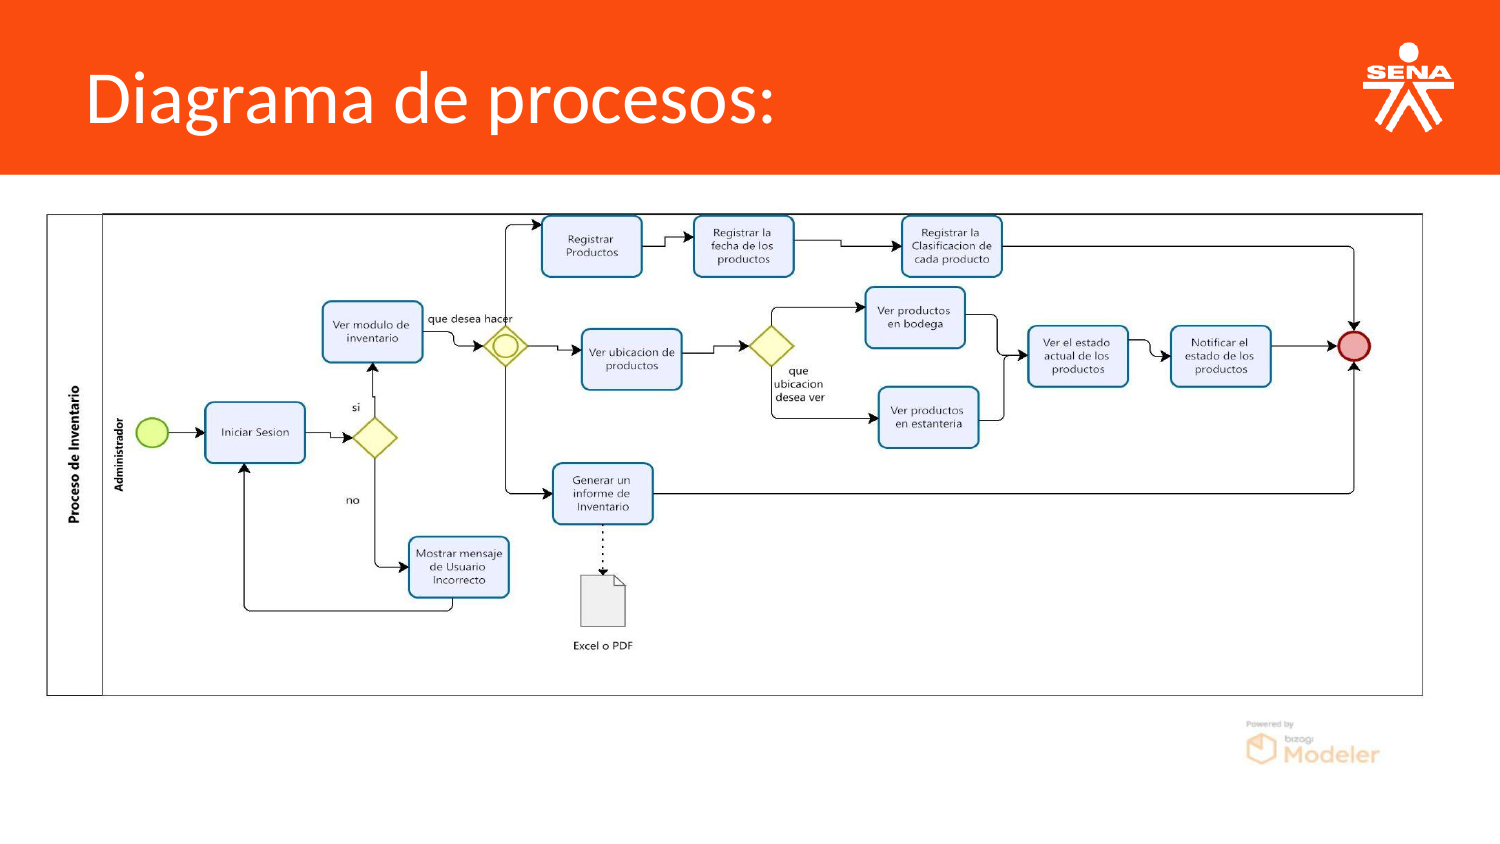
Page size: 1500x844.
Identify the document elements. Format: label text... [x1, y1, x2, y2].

text_box Diagrama de procesos: [70, 41, 800, 147]
picture [0, 0, 1500, 844]
